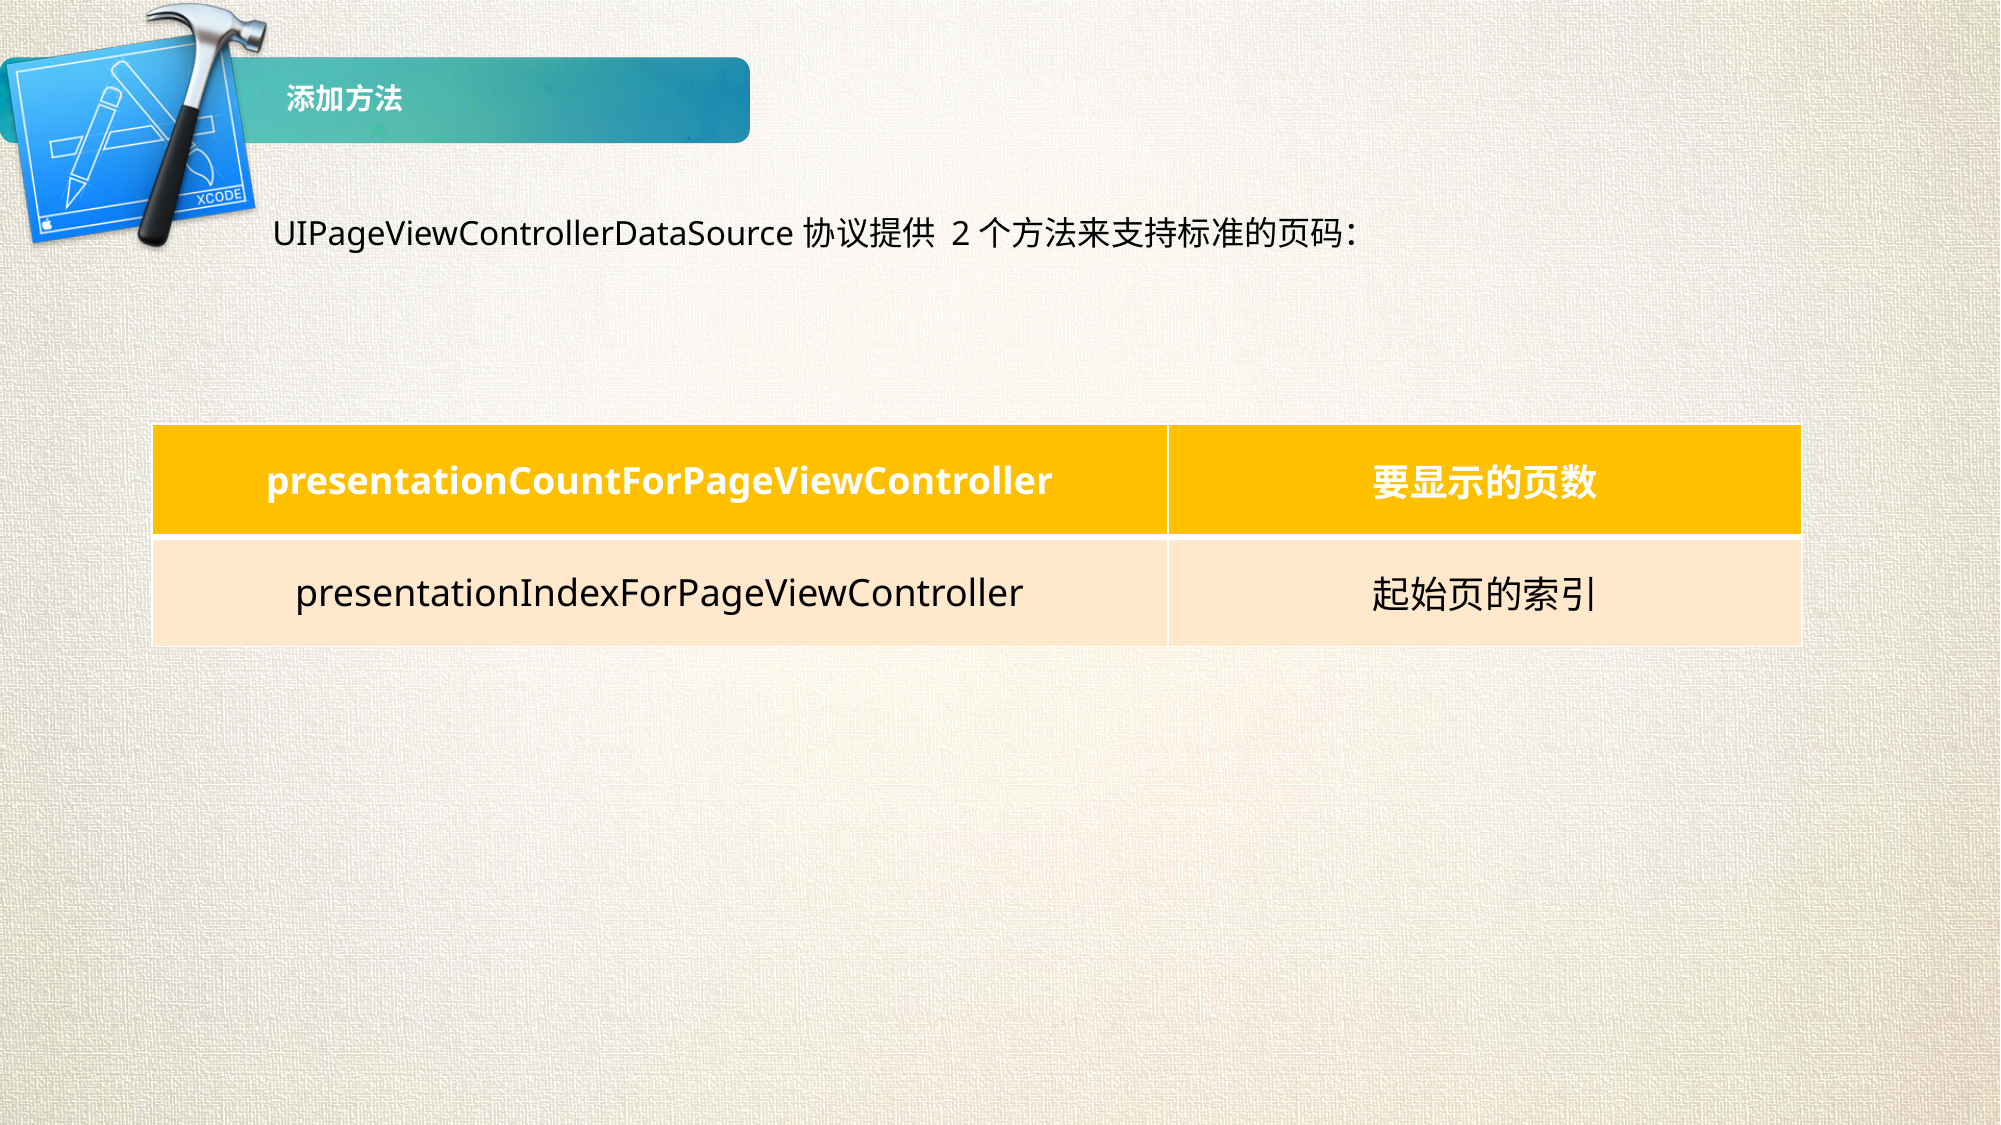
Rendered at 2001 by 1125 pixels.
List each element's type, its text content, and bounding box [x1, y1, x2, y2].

table_header presentationCountForPageViewController [153, 425, 1167, 534]
text_box [272, 56, 751, 134]
picture [0, 0, 2000, 1125]
table_cell 起始页的索引 [1169, 540, 1801, 646]
table_cell presentationIndexForPageViewController [153, 540, 1167, 646]
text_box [272, 72, 750, 170]
text_box UIPageViewControllerDataSource协议提供 2个方法来支持标准的页码： [257, 205, 2000, 340]
table_header 要显示的页数 [1169, 425, 1801, 534]
